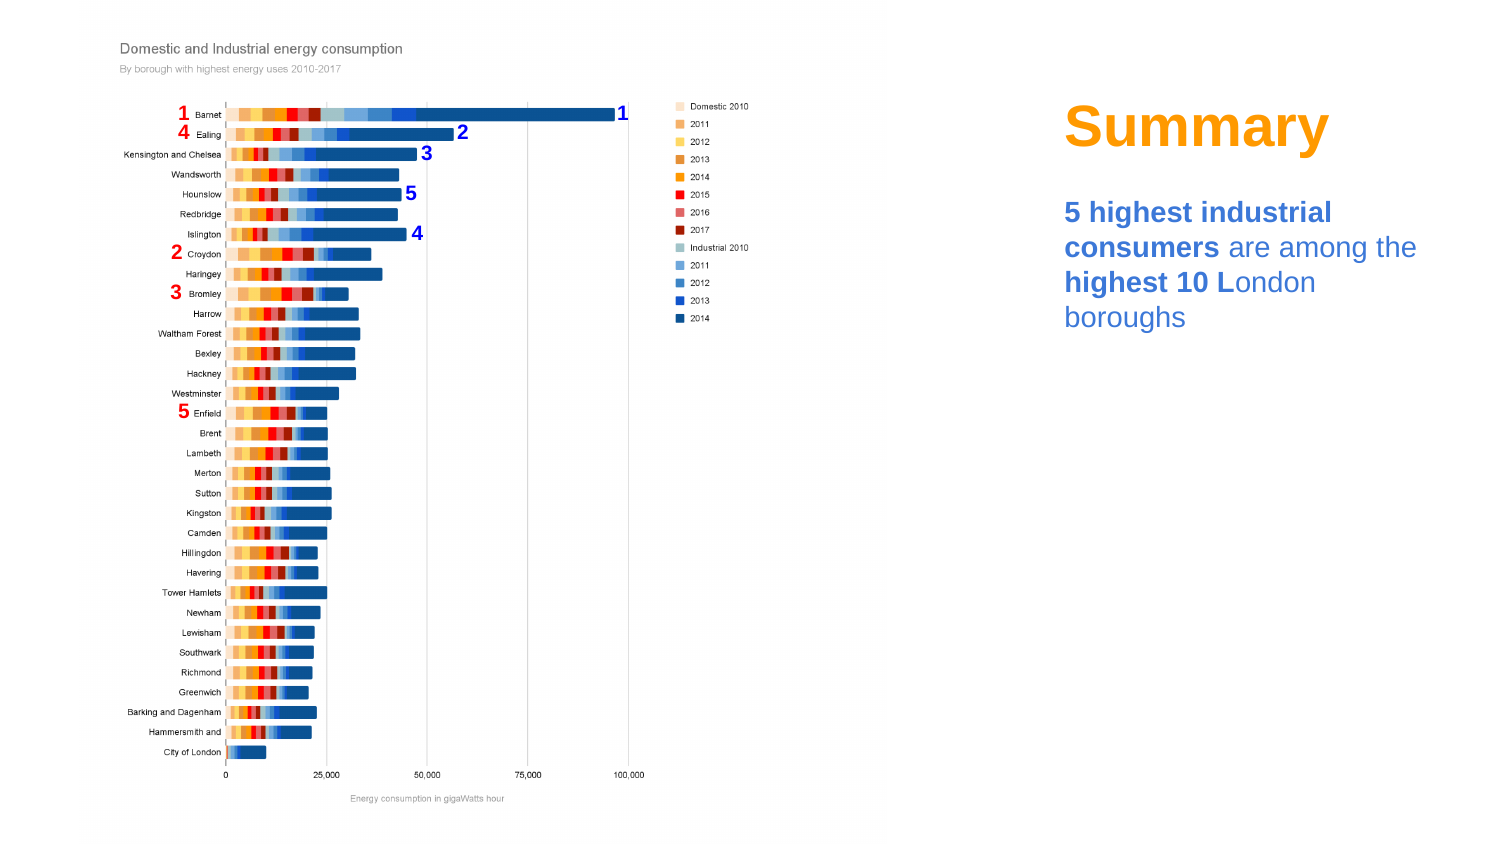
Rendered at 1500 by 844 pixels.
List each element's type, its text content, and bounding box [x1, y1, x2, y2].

picture [79, 0, 887, 844]
list Summary 5 highest industrial consumers are among the highest 10 London boroughs [1049, 72, 1449, 789]
